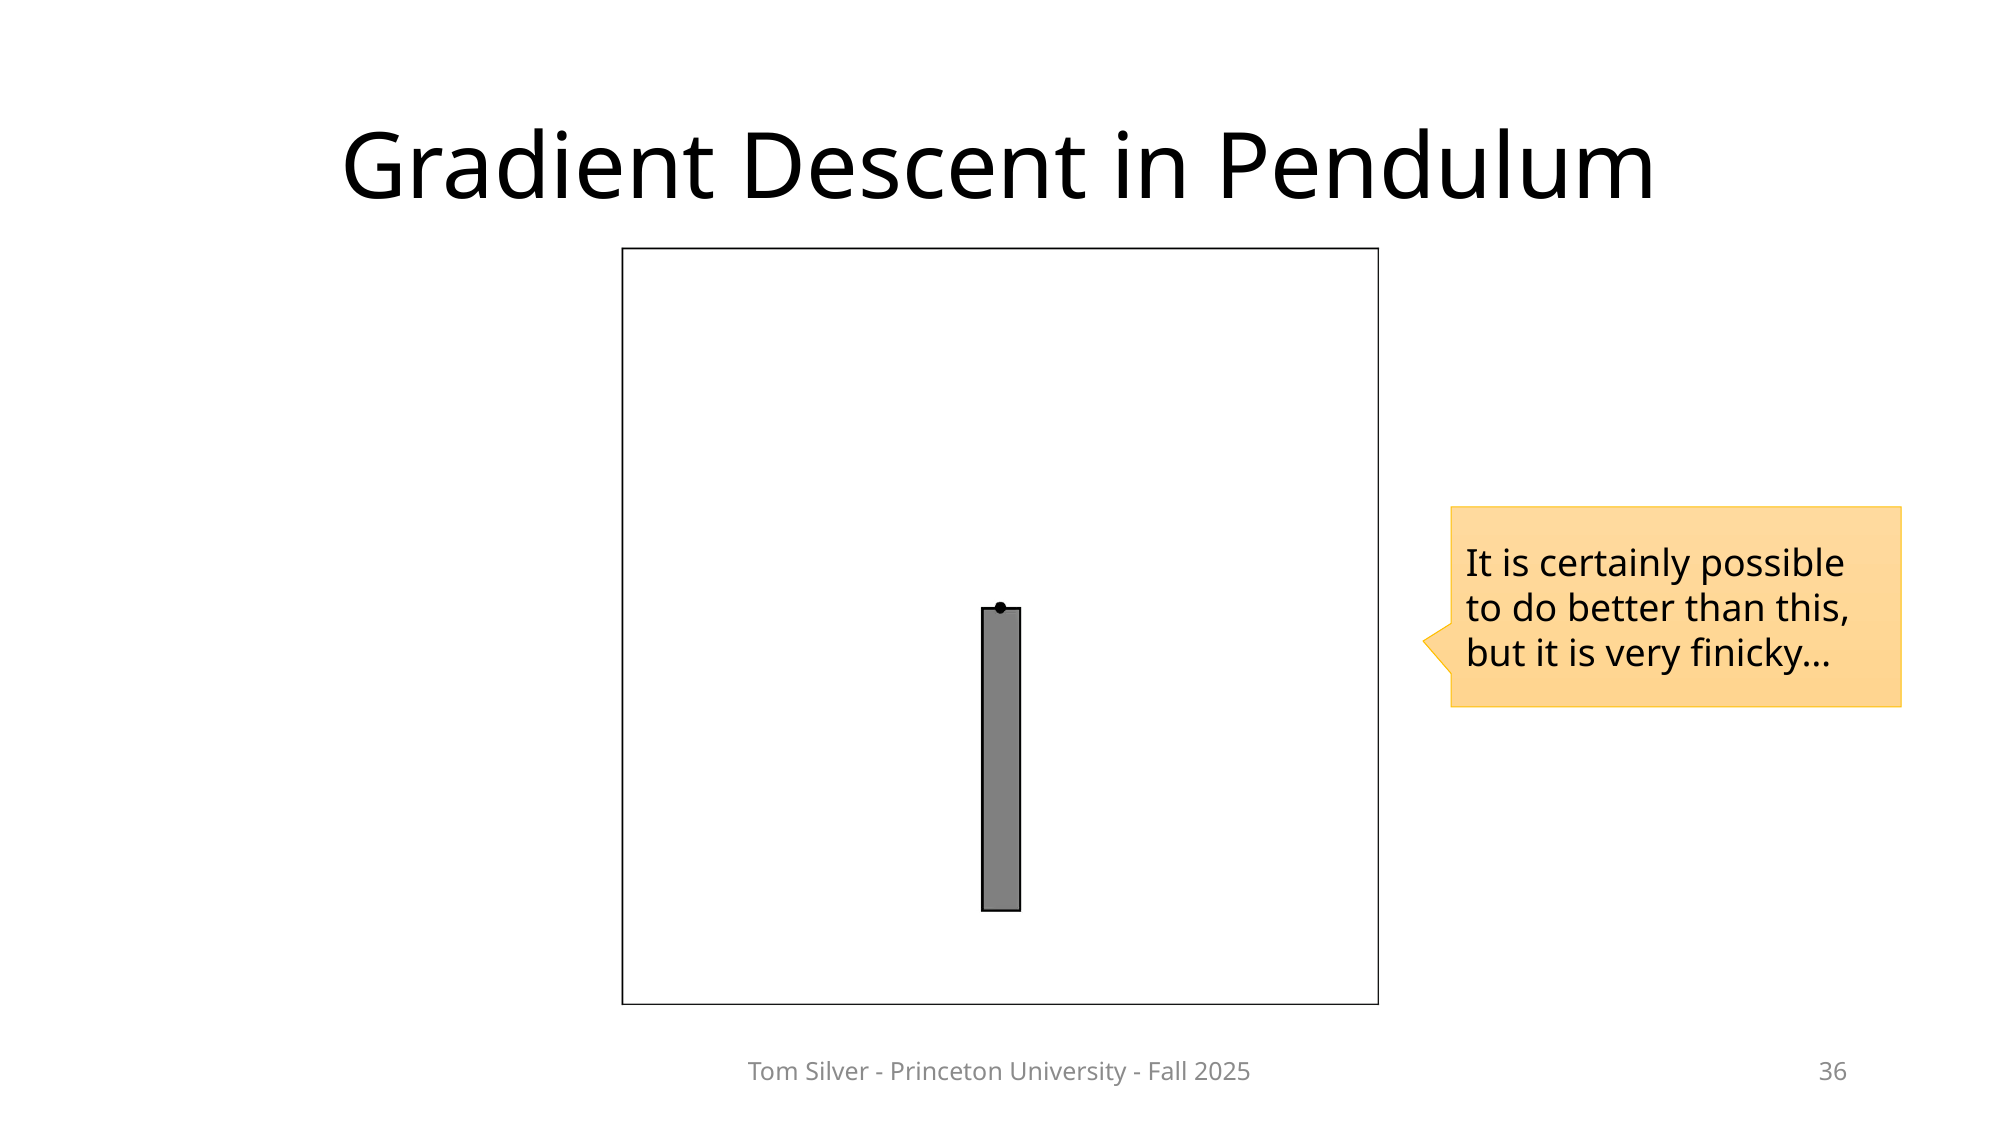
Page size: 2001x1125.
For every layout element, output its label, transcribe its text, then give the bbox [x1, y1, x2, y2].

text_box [597, 223, 1403, 1029]
footer Tom Silver - Princeton University - Fall 2025 [662, 1042, 1338, 1103]
text_box It is certainly possible to do better than this, but it is very finicky… [1422, 506, 1902, 708]
slide_number 36 [1412, 1042, 1863, 1103]
title Gradient Descent in Pendulum [137, 59, 1863, 278]
